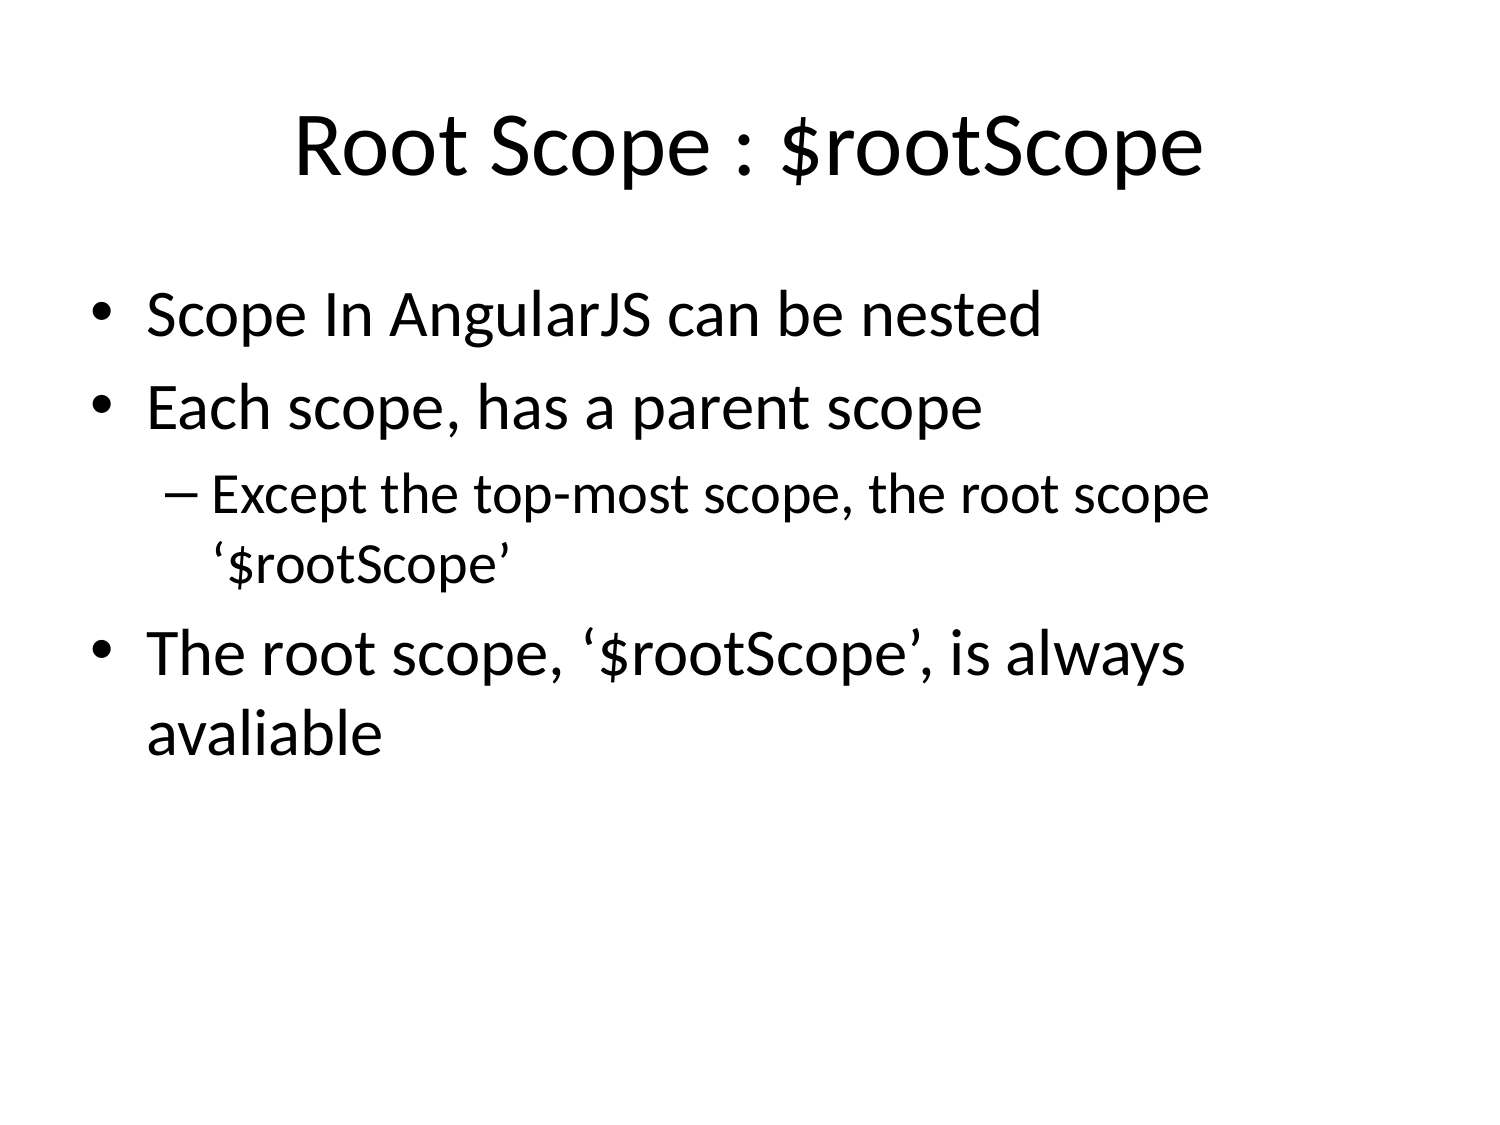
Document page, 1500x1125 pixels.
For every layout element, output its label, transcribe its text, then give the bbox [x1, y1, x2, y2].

title Root Scope : $rootScope [75, 45, 1425, 233]
list Scope In AngularJS can be nested Each scope, has a parent scope Except the top-most scope, the root scope ‘$rootScope’ The root scope, ‘$rootScope’, is always avaliable [75, 262, 1425, 1005]
